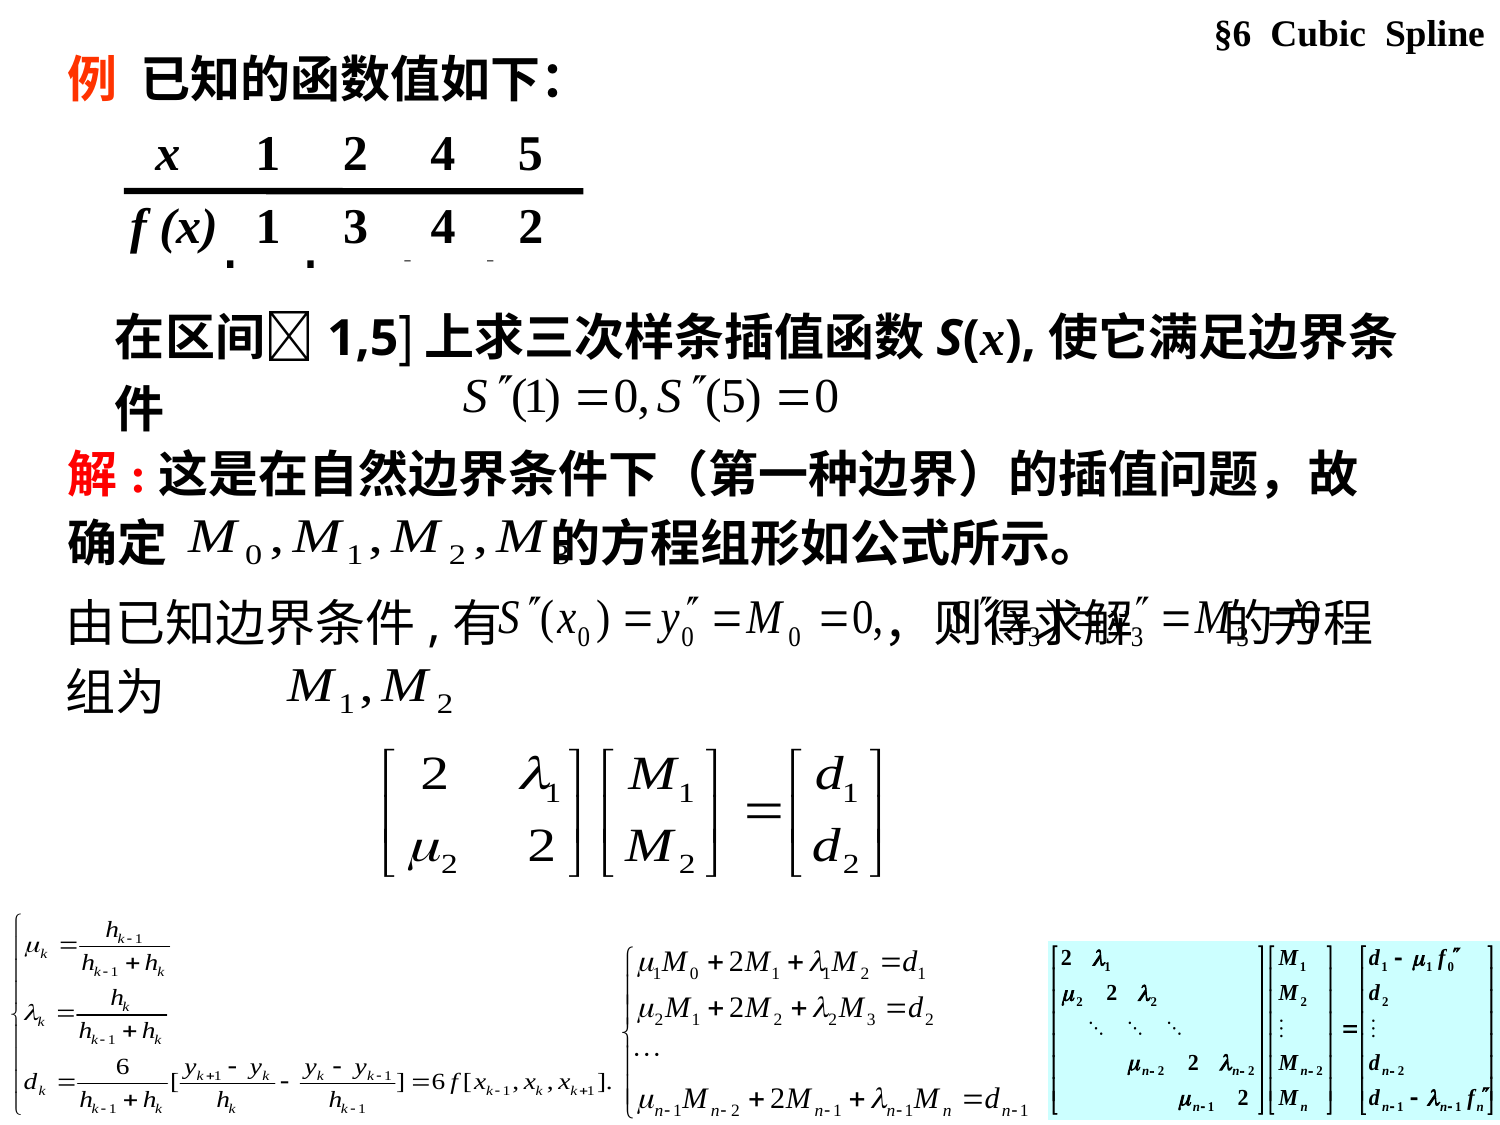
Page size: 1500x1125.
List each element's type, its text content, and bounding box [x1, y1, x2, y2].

text_box 解:这是在自然边界条件下（第一种边界）的插值问题，故确定 的方程组形如公式所示。 [53, 425, 1376, 579]
text_box 在区间1,5上求三次样条插值函数S(x),使它满足边界条件 [100, 286, 1446, 445]
text_box 例 已知的函数值如下： x 1 2 4 5 f (x) 1 3 4 2 [53, 51, 1347, 261]
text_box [615, 940, 1036, 1125]
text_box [5, 910, 616, 1120]
text_box 例 已知的函数值如下： x 1 2 4 5 f (x) 1 3 4 2 [311, 261, 1347, 266]
text_box 例 已知的函数值如下： x 1 2 4 5 f (x) 1 3 4 2 [53, 261, 230, 266]
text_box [178, 504, 579, 577]
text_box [454, 368, 848, 433]
text_box 由已知边界条件,有 ，则得求解 的方程组为 [50, 575, 1419, 729]
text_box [490, 585, 1329, 658]
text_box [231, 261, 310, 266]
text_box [277, 652, 465, 722]
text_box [371, 737, 905, 889]
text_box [1047, 940, 1500, 1120]
text_box §6 Cubic Spline [1124, 0, 1500, 63]
